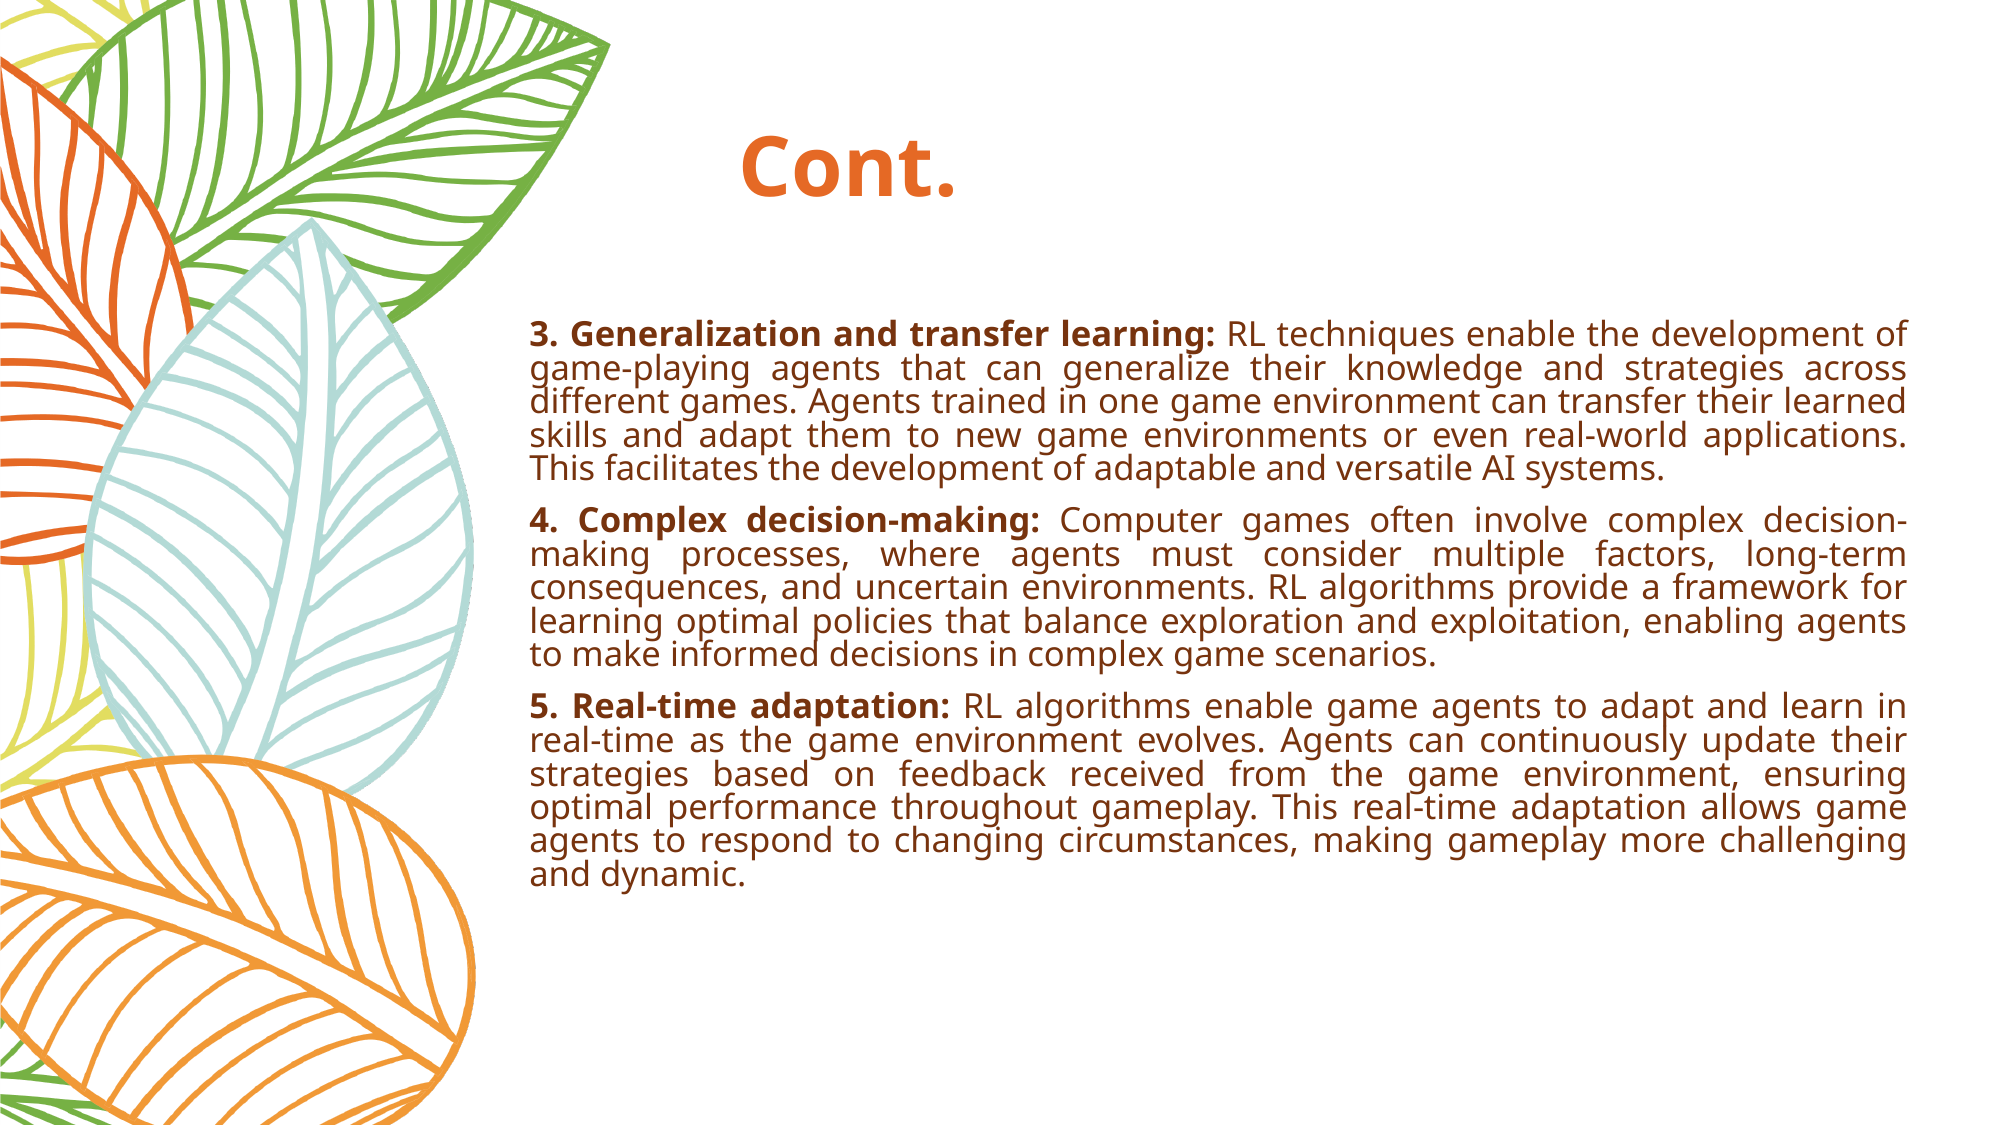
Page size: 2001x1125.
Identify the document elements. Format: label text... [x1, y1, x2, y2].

title Cont. [730, 116, 1916, 313]
picture [0, 0, 611, 1125]
list 3. Generalization and transfer learning: RL techniques enable the development of game-playing agents that can generalize their knowledge and strategies across different games. Agents trained in one game environment can transfer their learned skills and adapt them to new game environments or even real-world applications. This facilitates the development of adaptable and versatile AI systems. 4. Complex decision-making: Computer games often involve complex decision-making processes, where agents must consider multiple factors, long-term consequences, and uncertain environments. RL algorithms provide a framework for learning optimal policies that balance exploration and exploitation, enabling agents to make informed decisions in complex game scenarios. 5. Real-time adaptation: RL algorithms enable game agents to adapt and learn in real-time as the game environment evolves. Agents can continuously update their strategies based on feedback received from the game environment, ensuring optimal performance throughout gameplay. This real-time adaptation allows game agents to respond to changing circumstances, making gameplay more challenging and dynamic. [521, 311, 1916, 1009]
